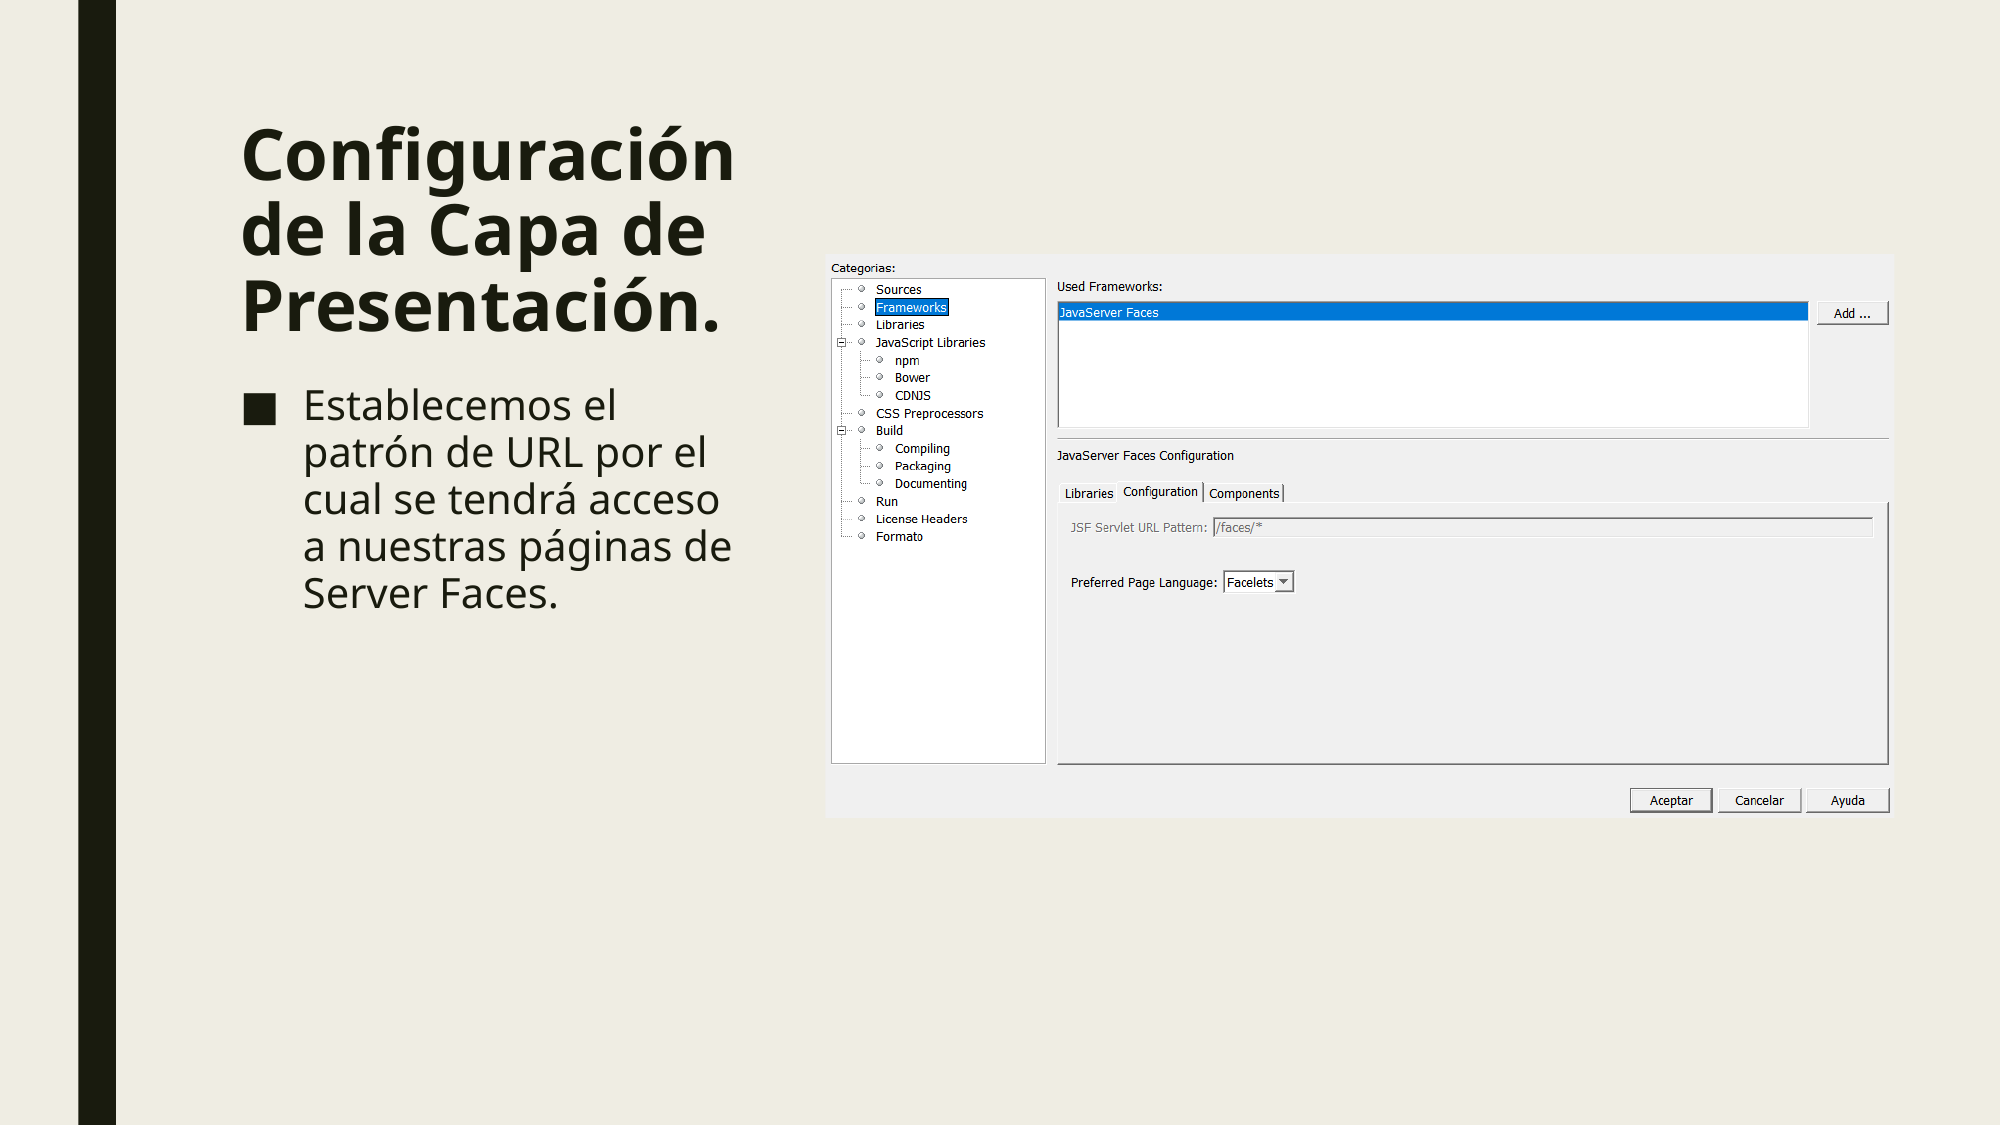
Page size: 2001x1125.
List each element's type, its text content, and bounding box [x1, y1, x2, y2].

list Establecemos el patrón de URL por el cual se tendrá acceso a nuestras páginas de Server Faces. [225, 375, 764, 963]
picture [825, 254, 1895, 818]
title Configuración de la Capa de Presentación. [225, 112, 764, 357]
